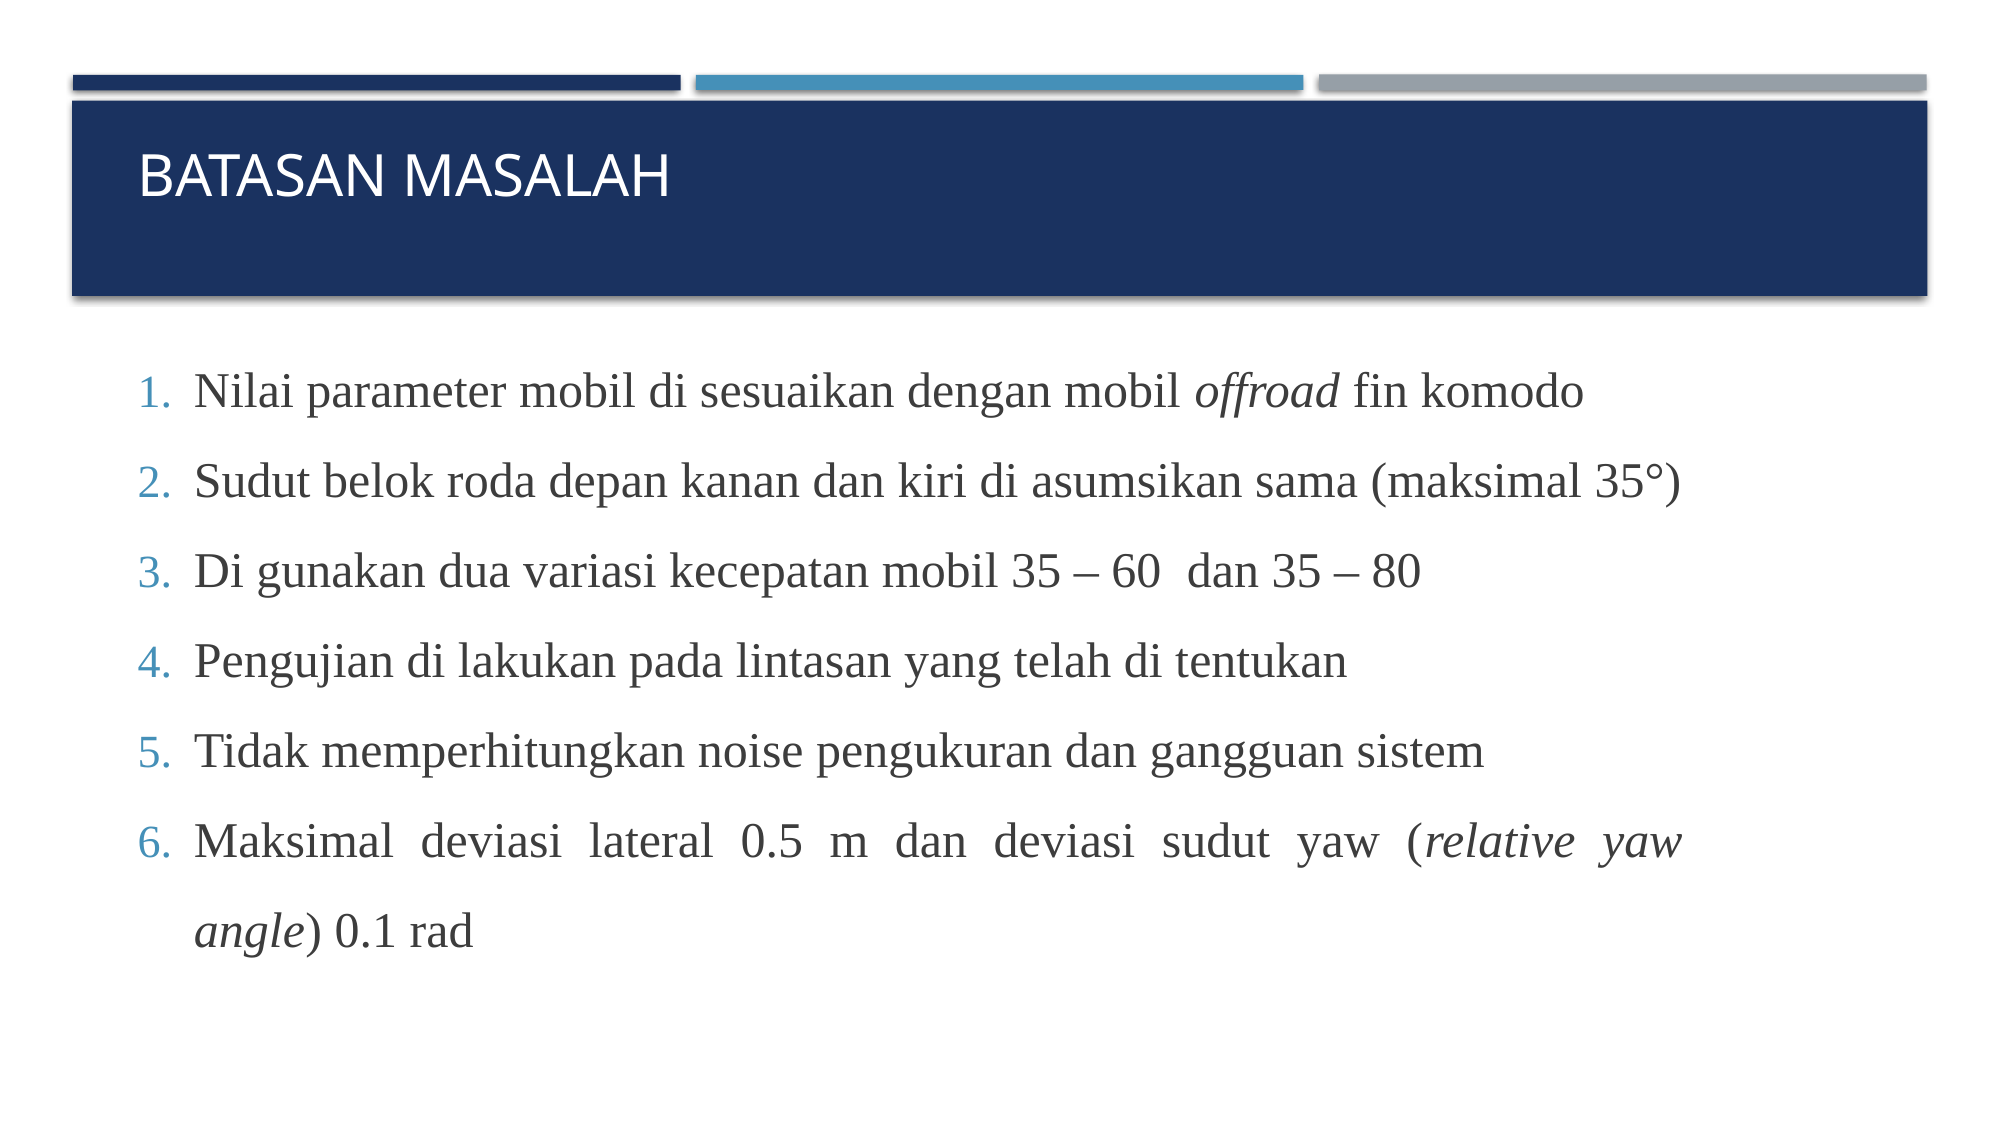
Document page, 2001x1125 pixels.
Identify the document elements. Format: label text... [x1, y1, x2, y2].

title Batasan Masalah [122, 68, 1698, 216]
